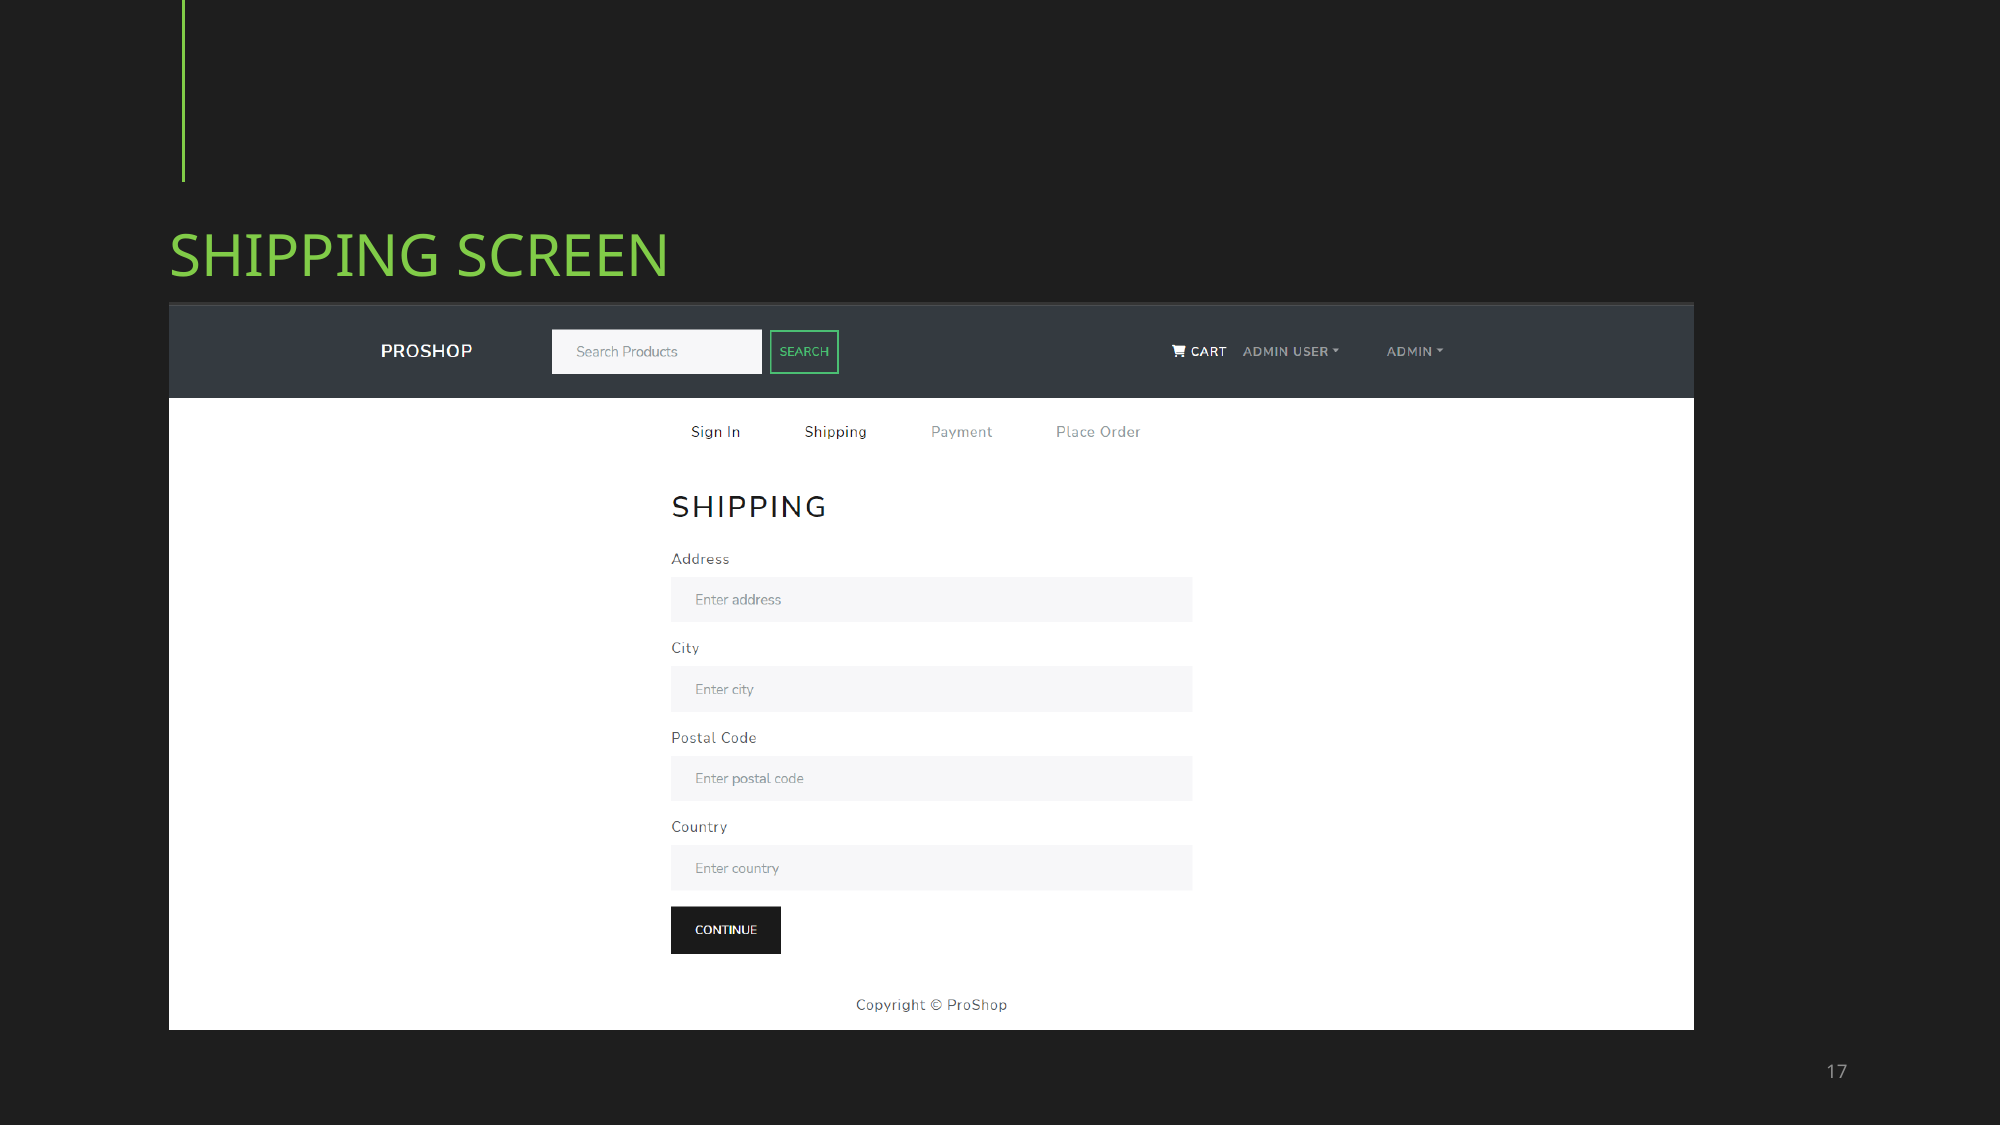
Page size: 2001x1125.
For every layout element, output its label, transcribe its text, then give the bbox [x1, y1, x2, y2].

title SHIPPING screen [169, 182, 1895, 334]
slide_number 17 [1412, 1042, 1863, 1103]
picture [169, 302, 1694, 1030]
